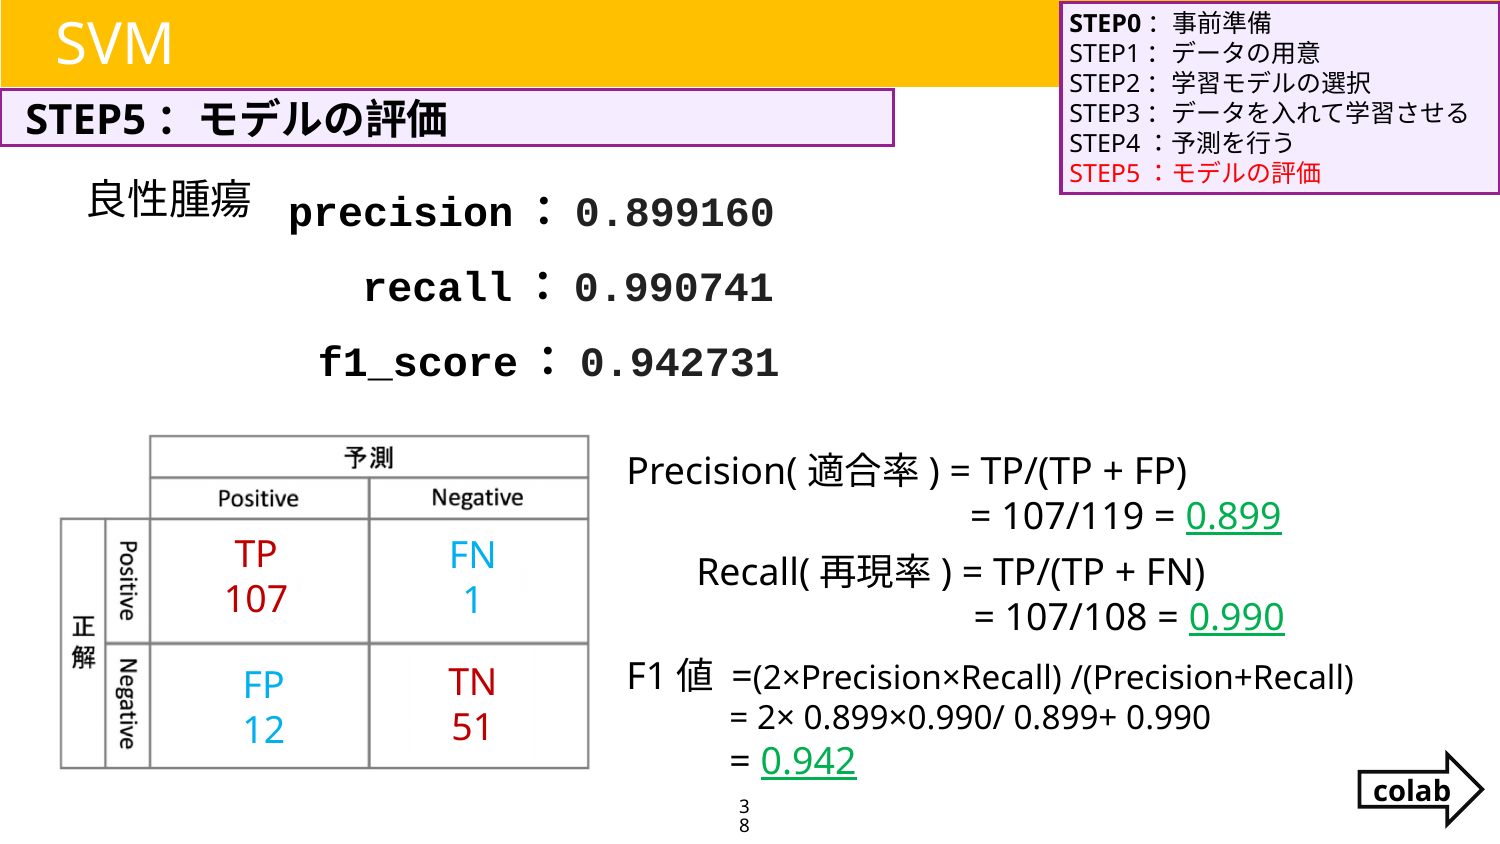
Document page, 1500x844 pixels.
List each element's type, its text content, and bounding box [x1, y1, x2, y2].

text_box precision：0.899160 recall：0.990741 f1_score：0.942731 [279, 151, 842, 393]
text_box Precision(適合率) = TP/(TP + FP) = 107/119 = 0.899 [618, 438, 1458, 545]
text_box F1値 =(2×Precision×Recall) /(Precision+Recall) = 2× 0.899×0.990/ 0.899+ 0.990 = 0.942 [618, 643, 1500, 790]
slide_number 38 [730, 790, 769, 827]
text_box [0, 0, 1500, 87]
text_box STEP5：モデルの評価 [0, 89, 894, 146]
text_box SVM [52, 3, 179, 80]
text_box STEP0：事前準備 STEP1：データの用意 STEP2：学習モデルの選択 STEP3：データを入れて学習させる STEP4：予測を行う STEP5：モデルの評価 [1061, 2, 1500, 194]
text_box colab [1359, 790, 1482, 825]
text_box Recall(再現率) = TP/(TP + FN) = 107/108 = 0.990 [687, 539, 1500, 643]
text_box 良性腫瘍 [77, 164, 262, 231]
picture [39, 434, 591, 772]
